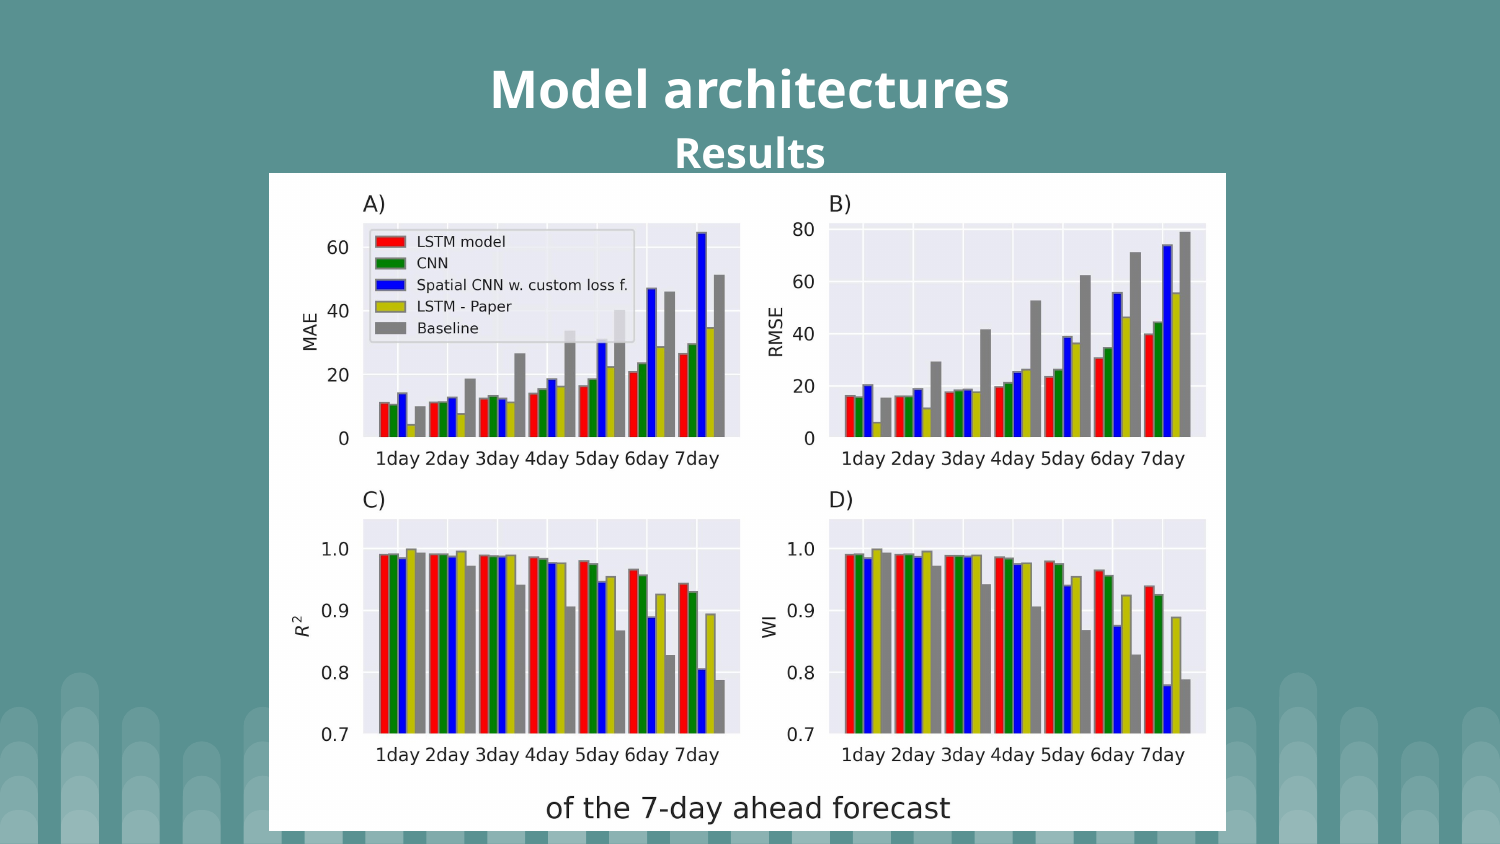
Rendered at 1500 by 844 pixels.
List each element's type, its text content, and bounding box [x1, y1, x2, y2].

list Model architectures Results [167, 38, 1333, 213]
picture [269, 172, 1226, 831]
